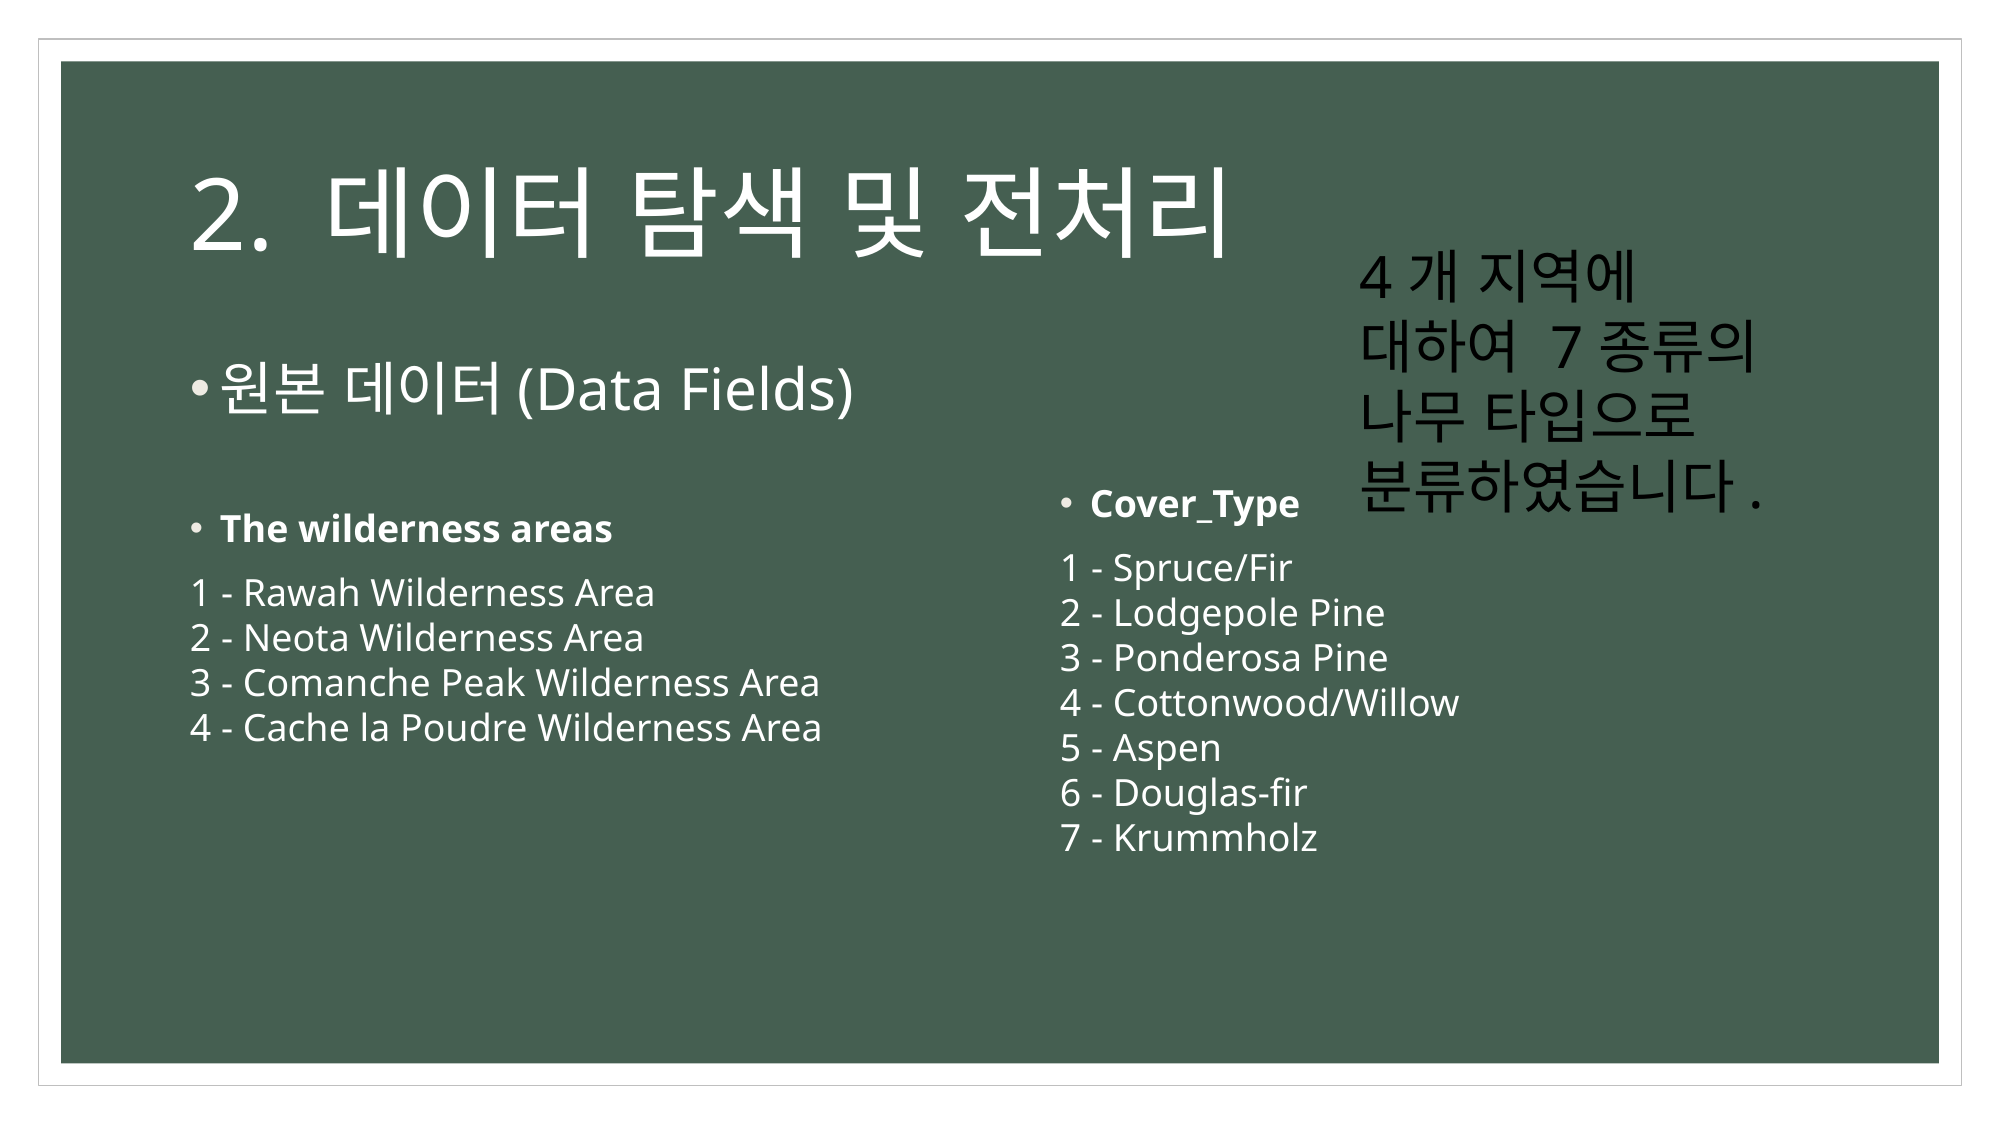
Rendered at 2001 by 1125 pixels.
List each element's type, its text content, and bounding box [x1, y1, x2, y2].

list 원본 데이터(Data Fields) The wilderness areas 1 - Rawah Wilderness Area 2 - Neota Wilderness Area 3 - Comanche Peak Wilderness Area 4 - Cache la Poudre Wilderness Area [174, 345, 955, 960]
title 2. 데이터 탐색 및 전처리 [174, 105, 1825, 331]
list Cover_Type 1 - Spruce/Fir 2 - Lodgepole Pine 3 - Ponderosa Pine 4 - Cottonwood/Willow 5 - Aspen 6 - Douglas-fir 7 - Krummholz [1044, 345, 1825, 960]
text_box 4개 지역에 대하여 7종류의 나무 타입으로 분류하였습니다. [1345, 232, 1793, 528]
